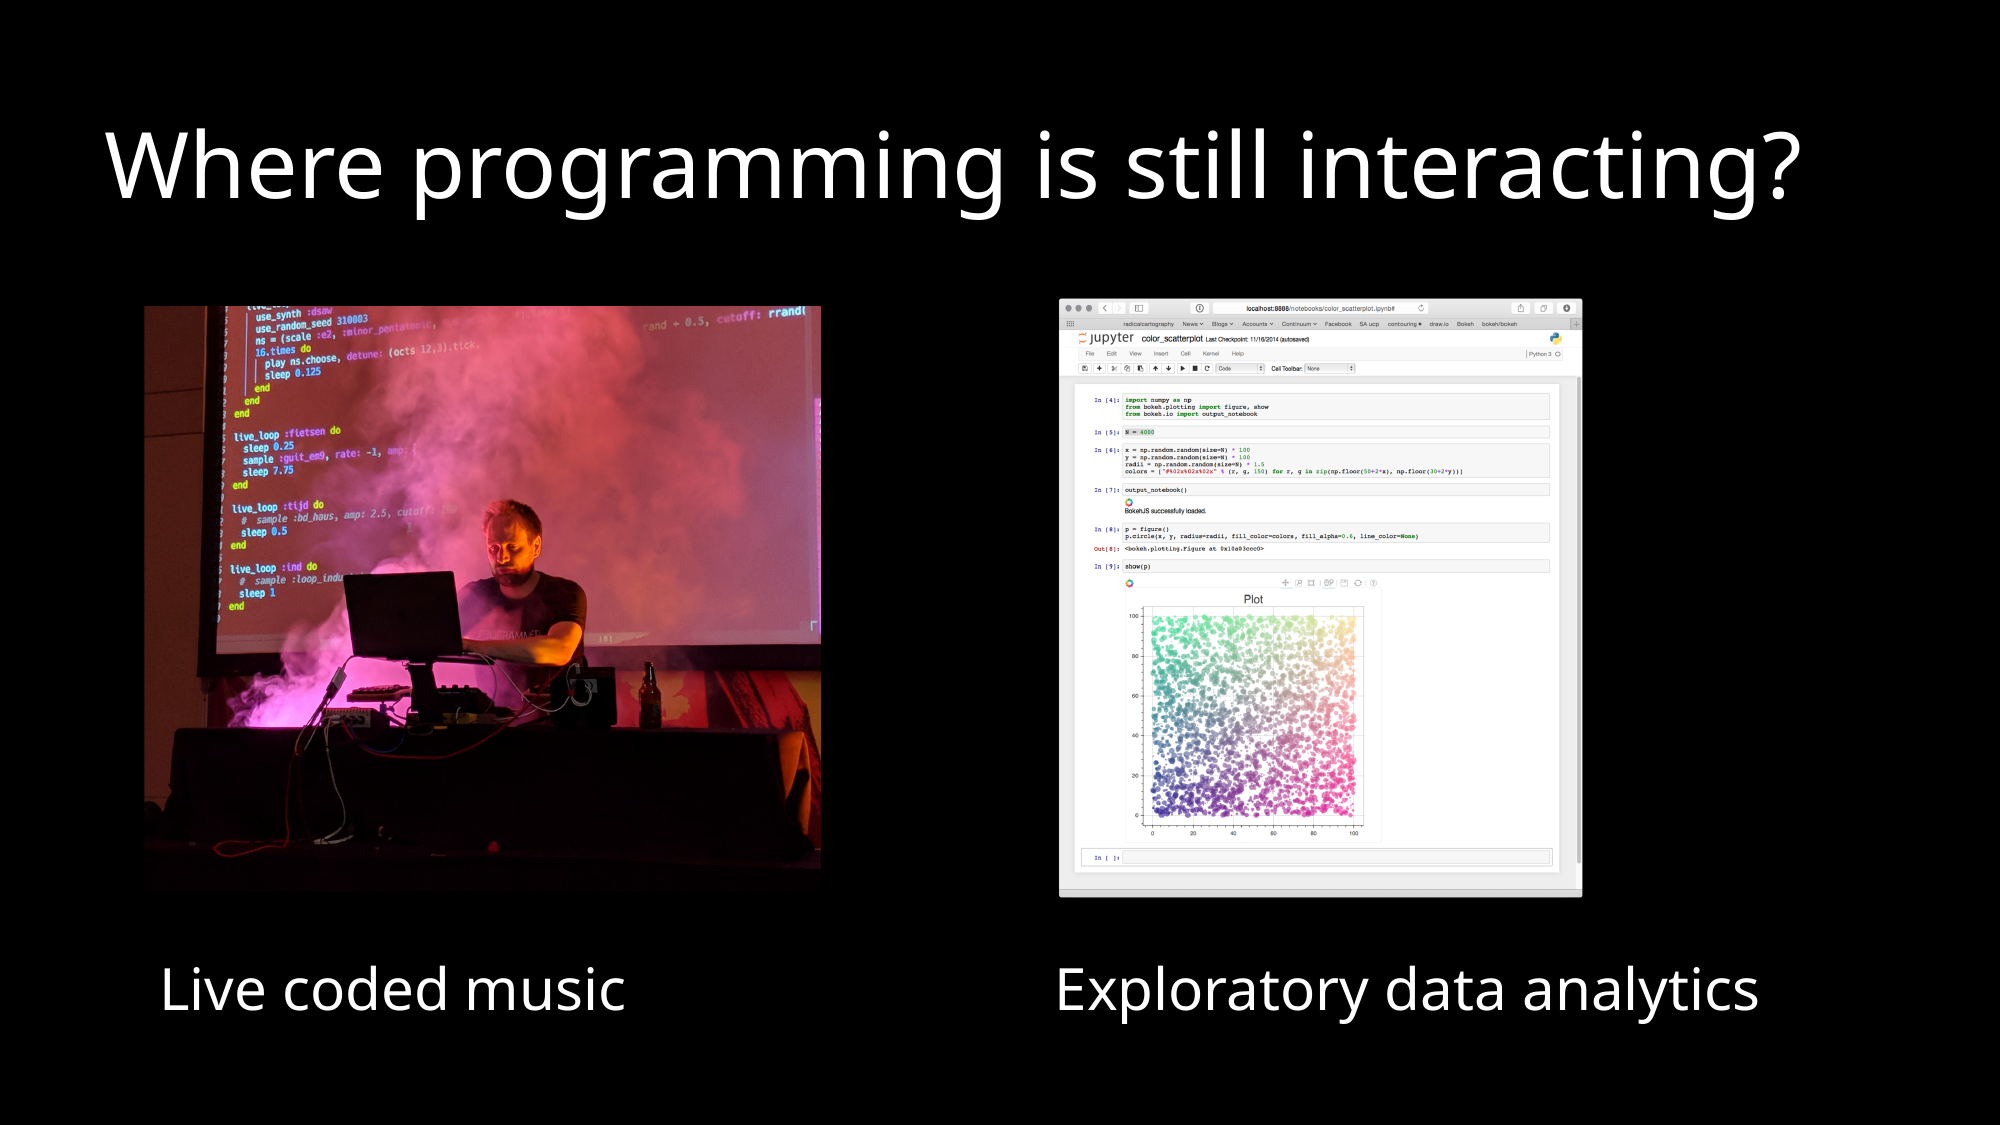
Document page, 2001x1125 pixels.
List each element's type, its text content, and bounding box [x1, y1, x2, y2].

text_box Exploratory data analytics [1039, 944, 1979, 1059]
title Where programming is still interacting? [89, 59, 1886, 278]
list Live coded music [144, 937, 942, 1052]
picture [144, 306, 832, 892]
picture [1030, 282, 1611, 938]
